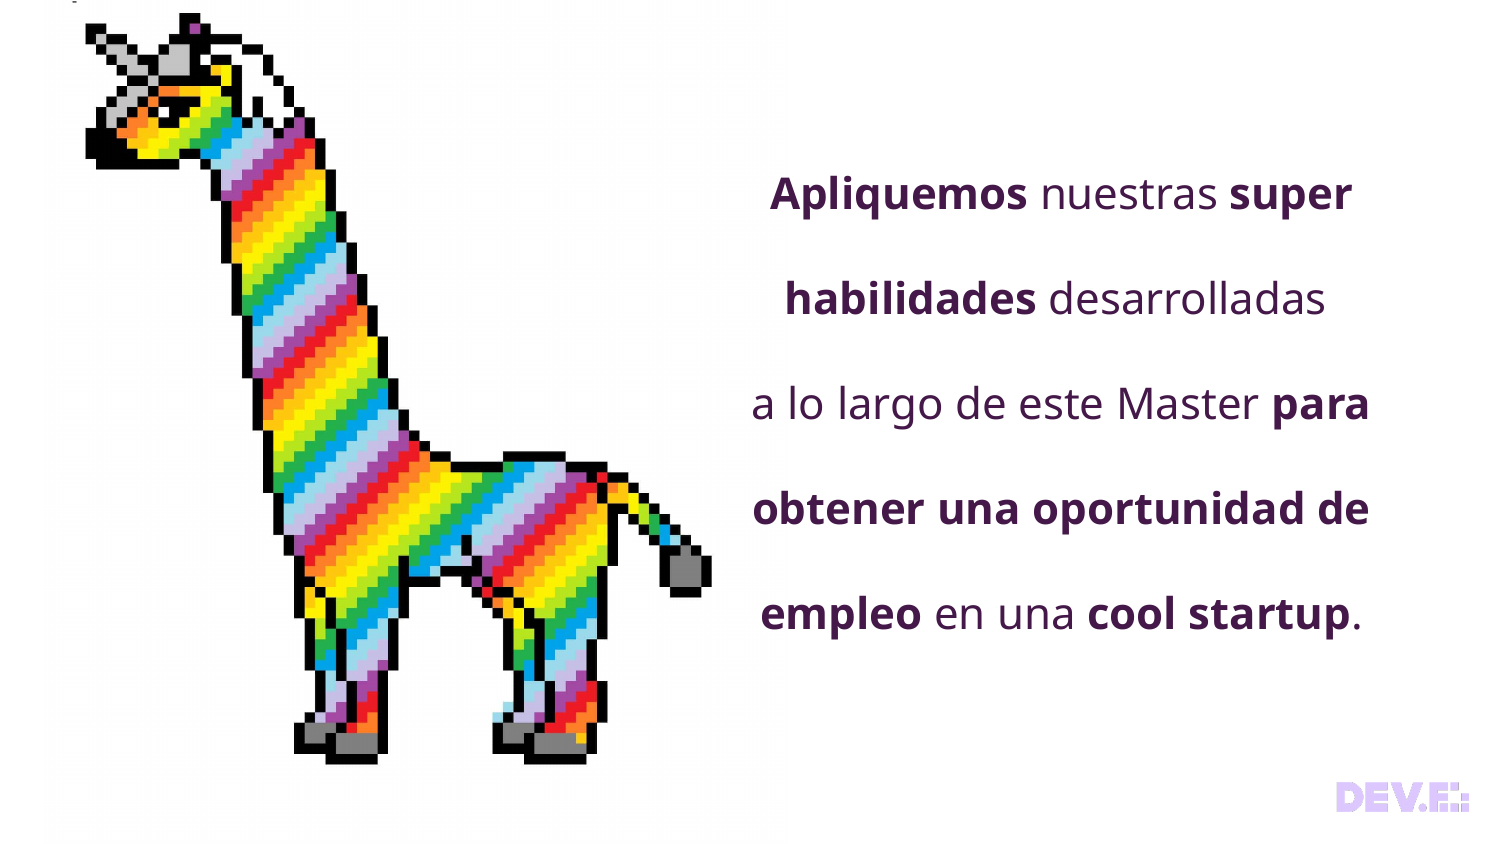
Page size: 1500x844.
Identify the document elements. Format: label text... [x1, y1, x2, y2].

picture [43, 0, 788, 844]
picture [1330, 776, 1474, 818]
text_box Apliquemos nuestras super habilidades desarrolladas a lo largo de este Master para obtener una oportunidad de empleo en una cool startup. [791, 98, 1454, 746]
